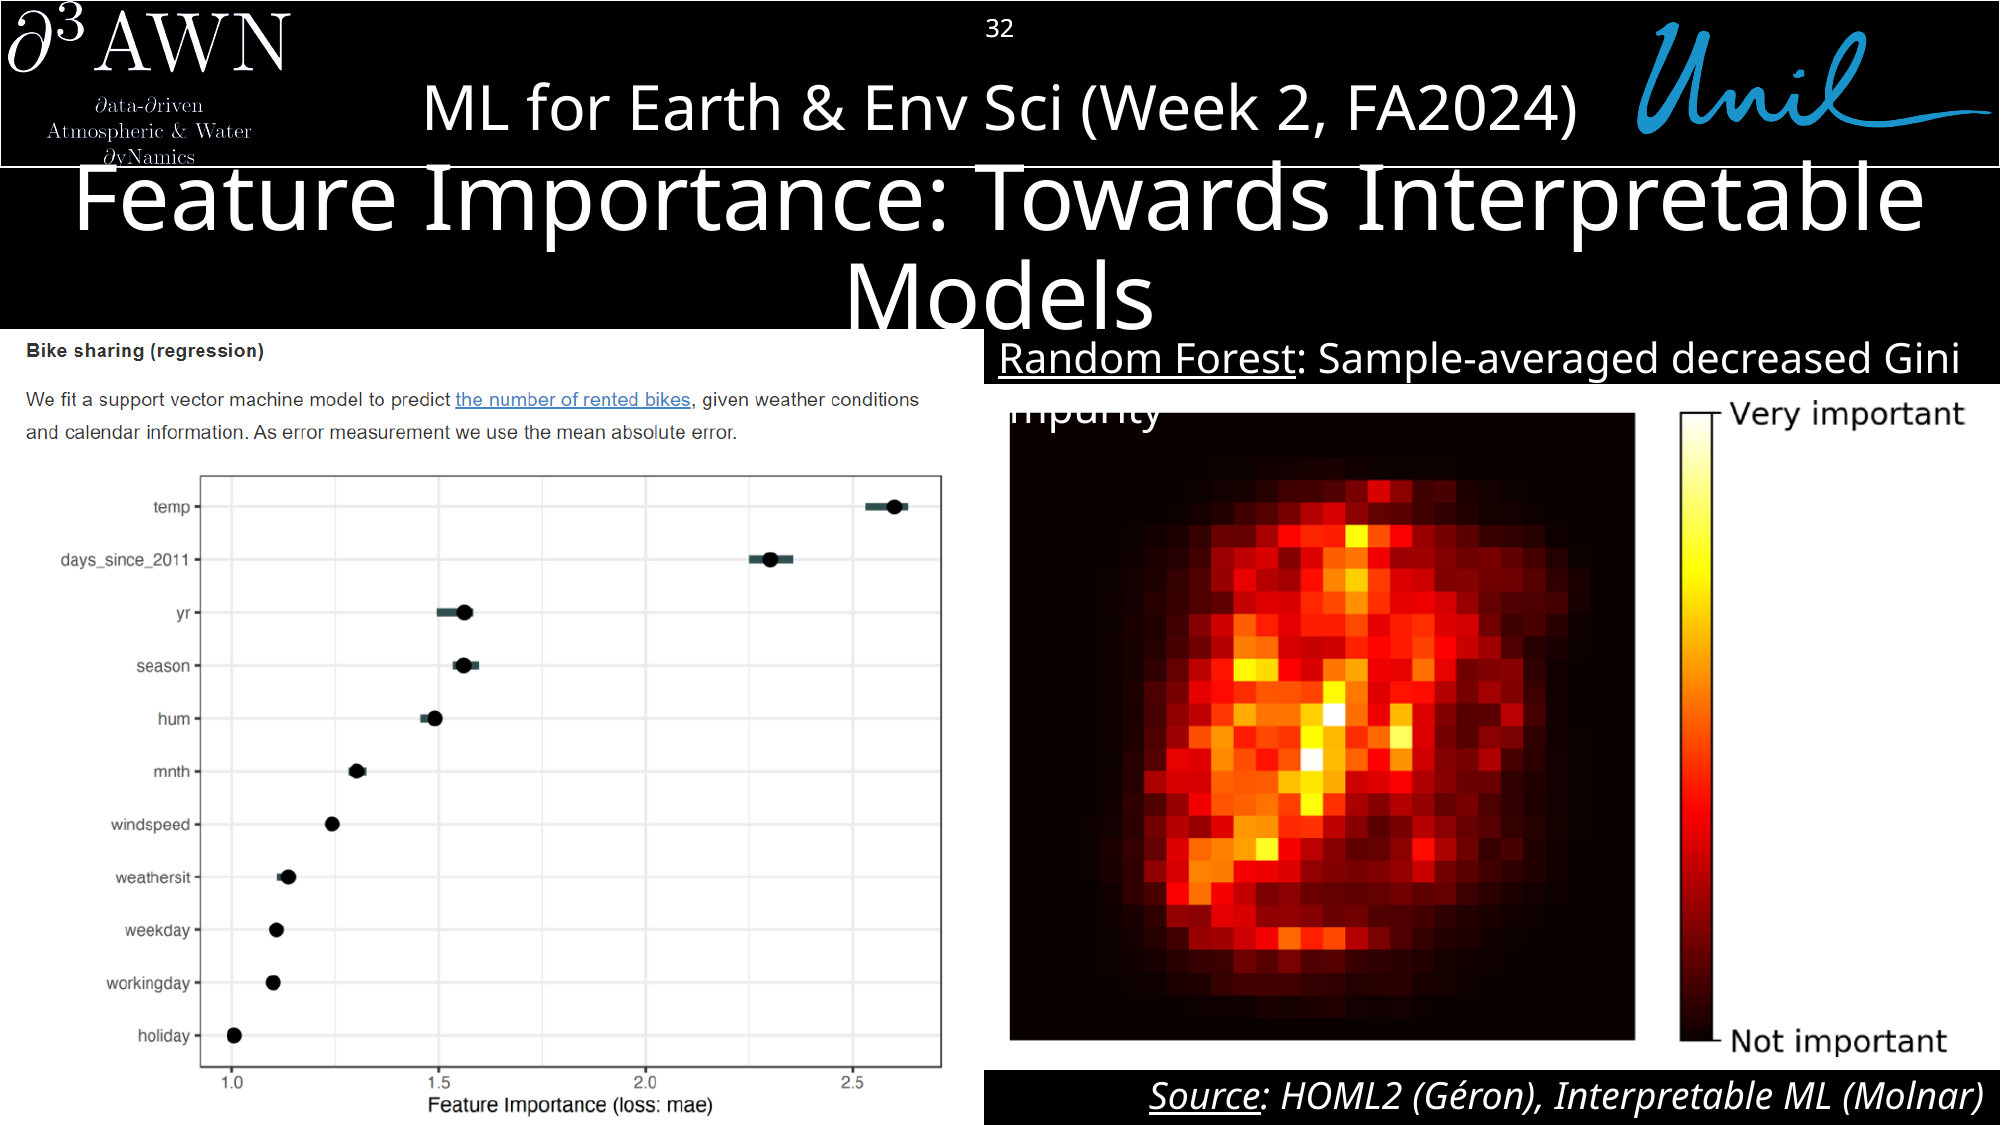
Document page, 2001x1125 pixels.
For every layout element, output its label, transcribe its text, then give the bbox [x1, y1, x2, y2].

text_box Random Forest: Sample-averaged decreased Gini impurity [983, 324, 2000, 384]
picture [1609, 22, 2000, 145]
title Feature Importance: Towards Interpretable Models [0, 171, 2000, 329]
text_box Source: HOML2 (Géron), Interpretable ML (Molnar) [1081, 1070, 2000, 1125]
slide_number 32 [774, 0, 1225, 60]
picture [0, 0, 298, 168]
picture [0, 329, 2000, 1125]
